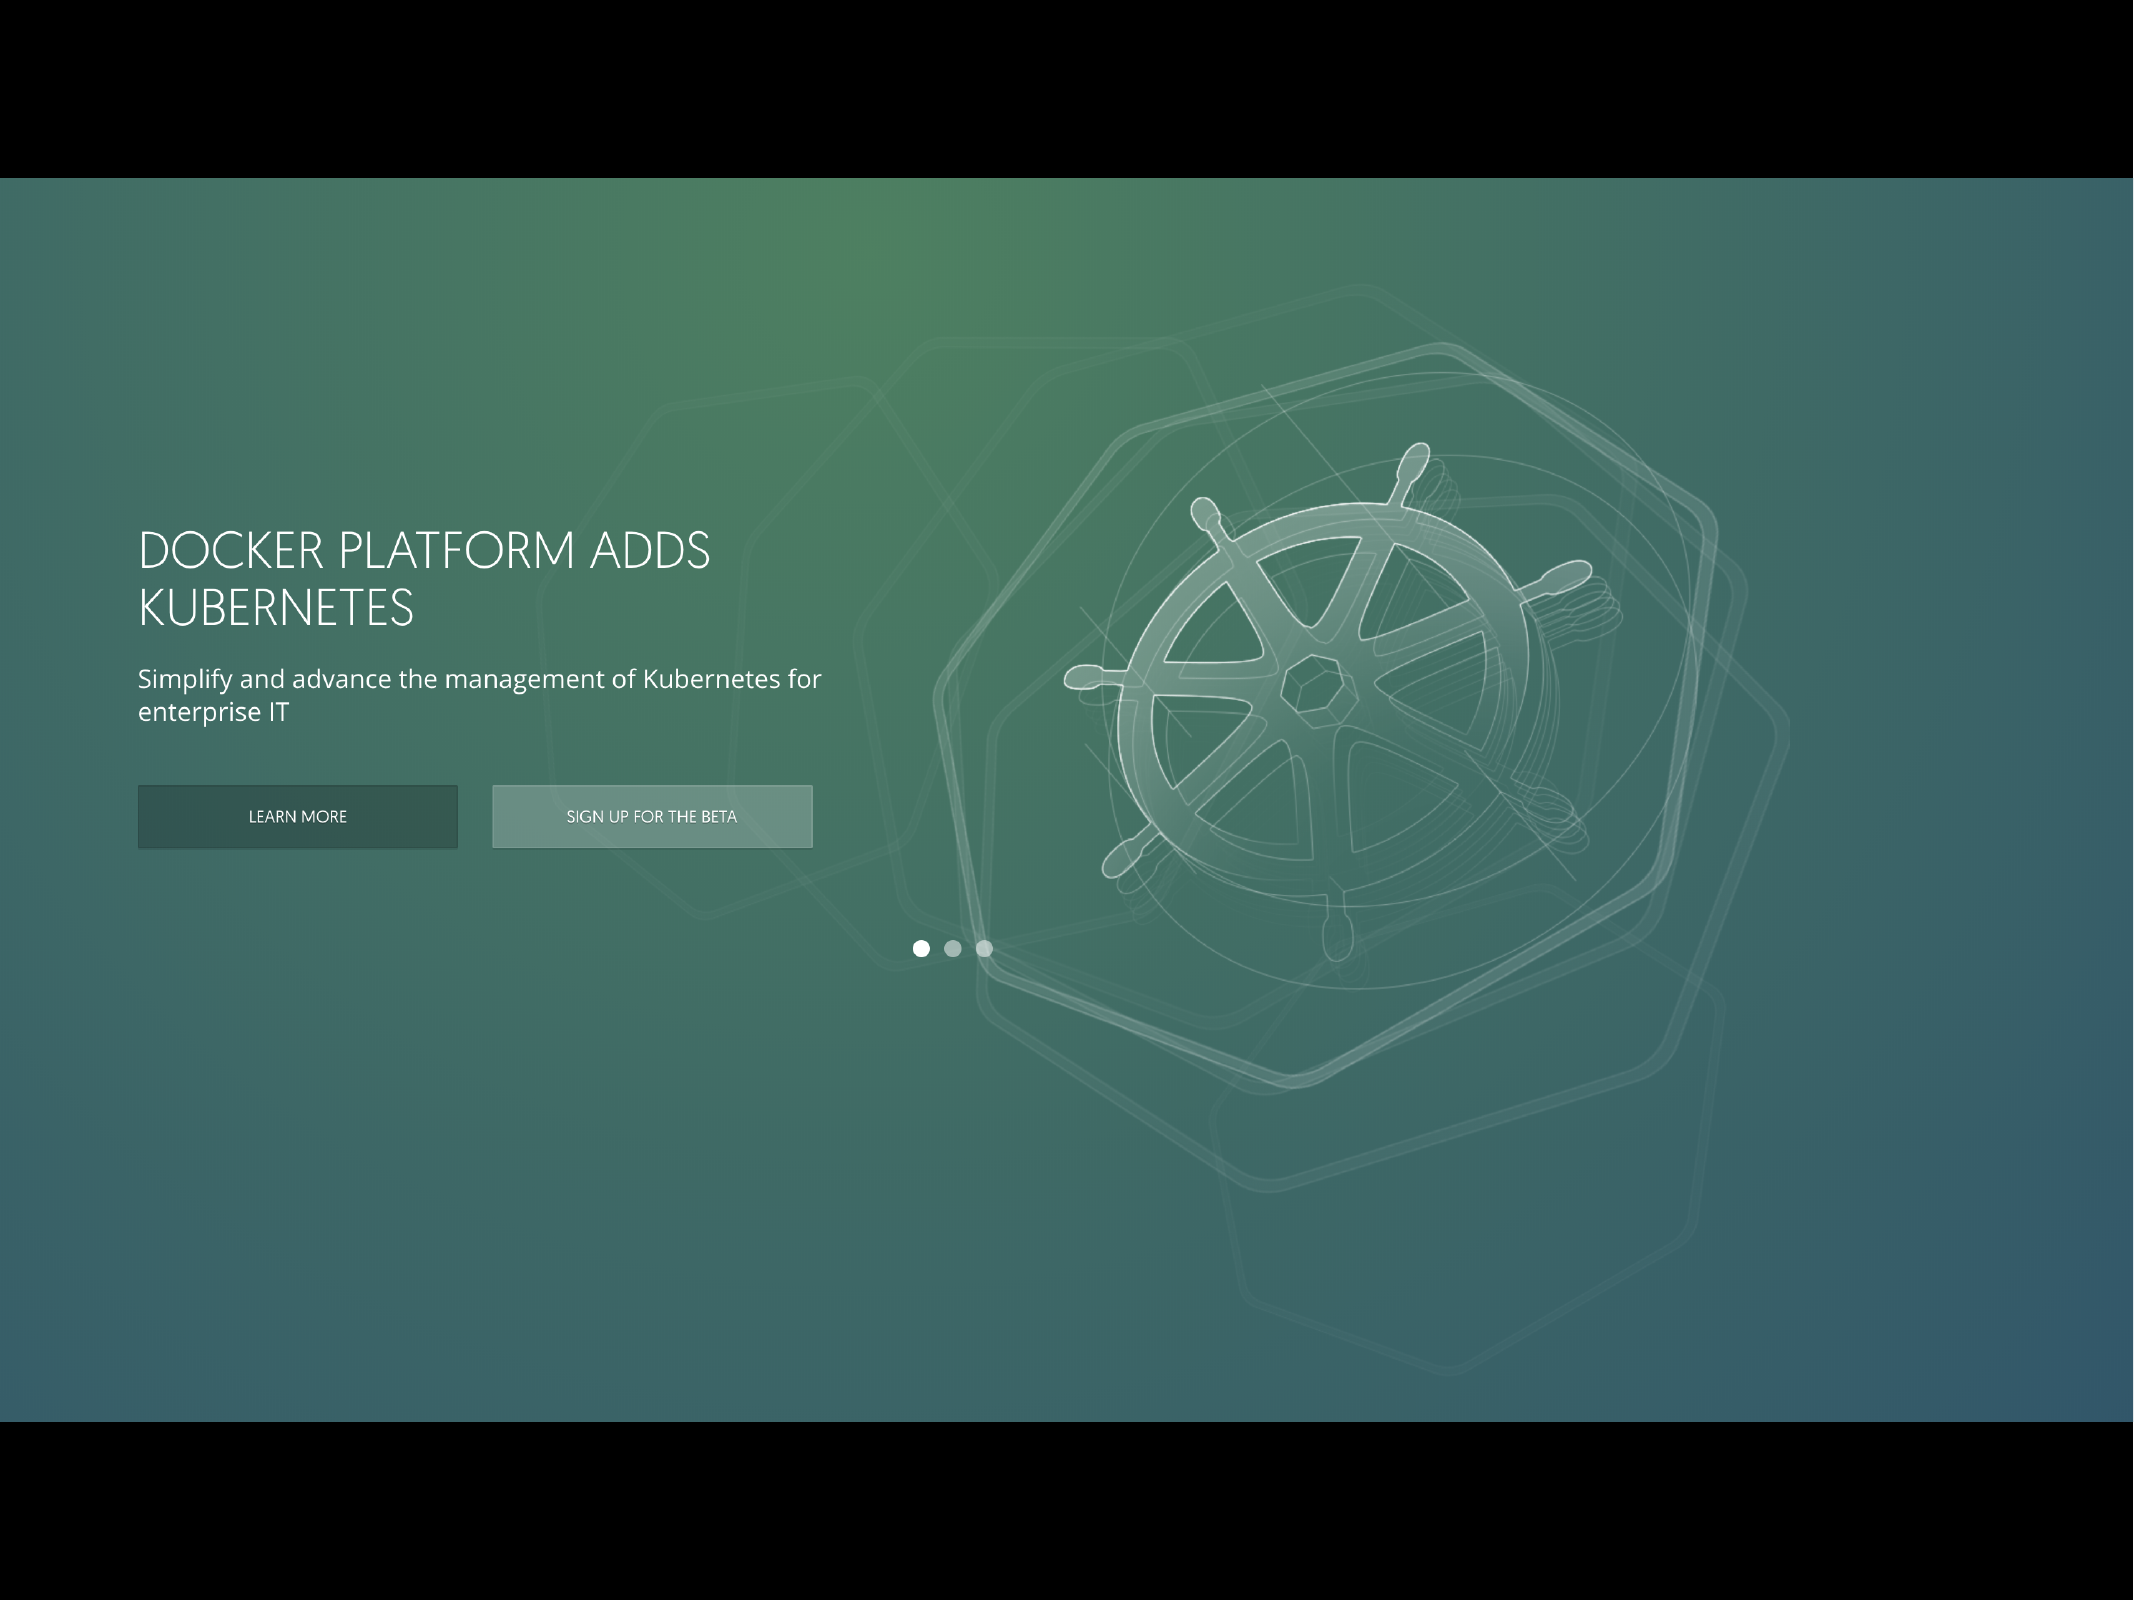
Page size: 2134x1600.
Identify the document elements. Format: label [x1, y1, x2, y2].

picture [0, 178, 2134, 1422]
